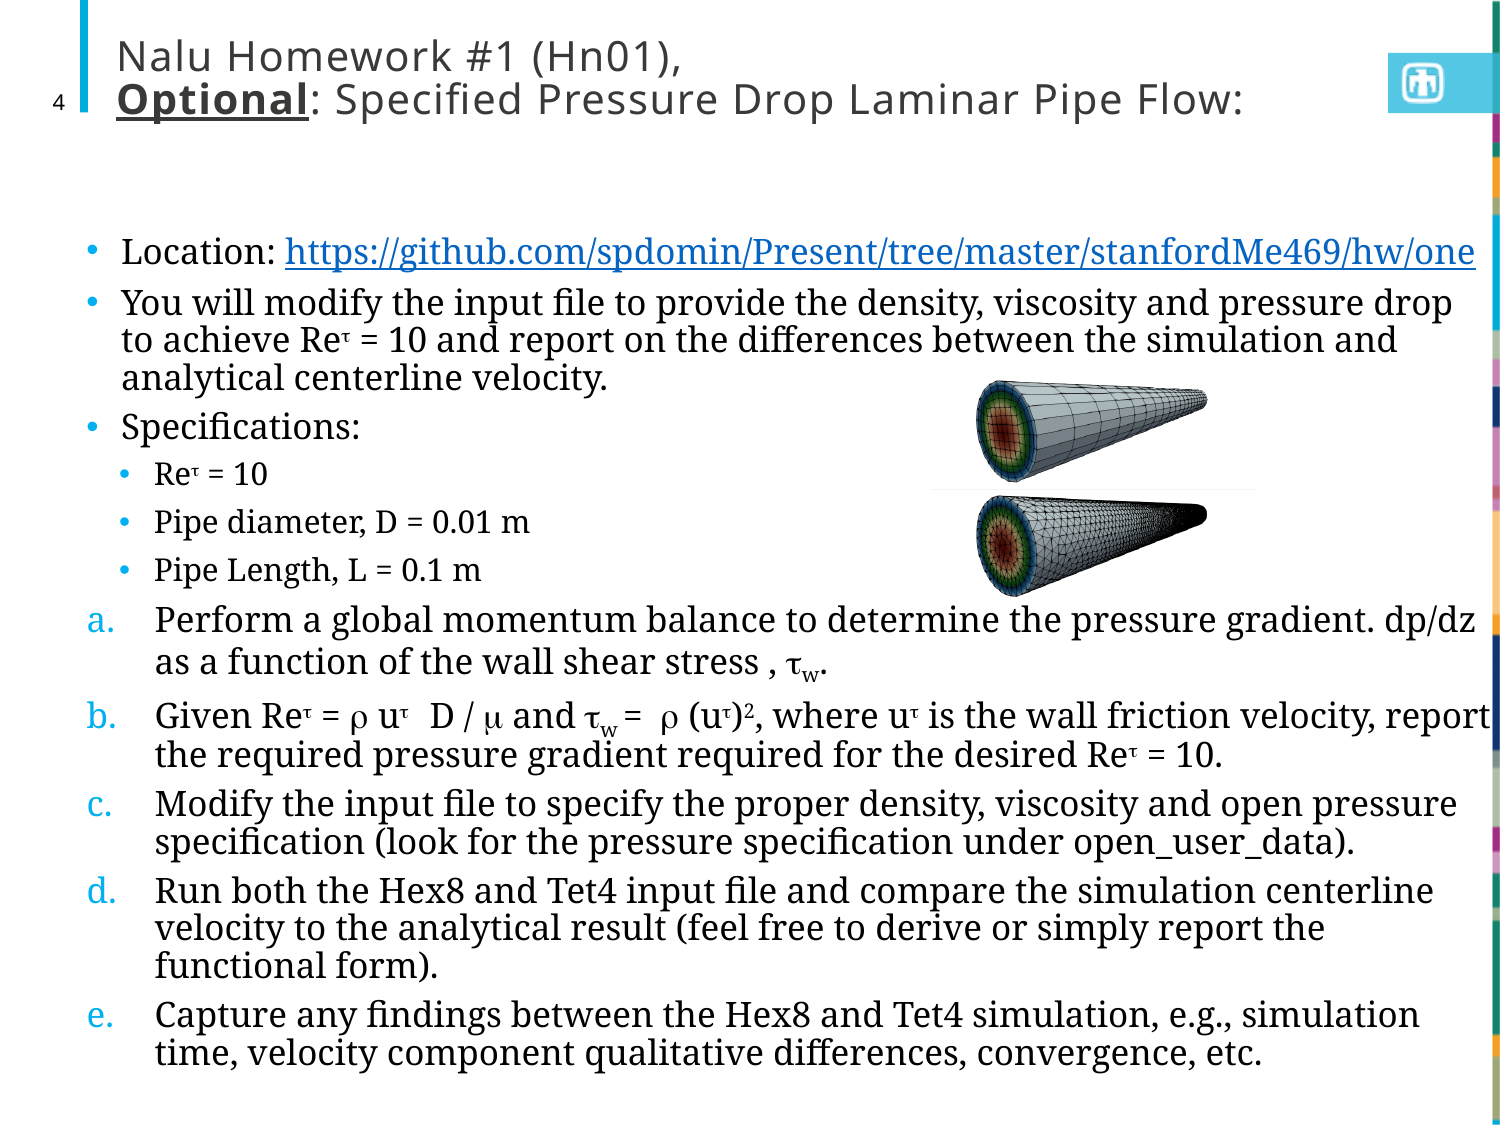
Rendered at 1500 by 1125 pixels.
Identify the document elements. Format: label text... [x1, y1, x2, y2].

picture [931, 375, 1256, 605]
slide_number 4 [7, 73, 80, 133]
text_box Location: https://github.com/spdomin/Present/tree/master/stanfordMe469/hw/one You will modify the input file to provide the density, viscosity and pressure drop to achieve Ret = 10 and report on the differences between the simulation and analytical centerline velocity. Specifications: Ret = 10 Pipe diameter, D = 0.01 m Pipe Length, L = 0.1 m Perform a global momentum balance to determine the pressure gradient. dp/dz as a function of the wall shear stress , tw. Given Ret = r ut D / m and tw = r (ut)2, where ut is the wall friction velocity, report the required pressure gradient required for the desired Ret = 10. Modify the input file to specify the proper density, viscosity and open pressure specification (look for the pressure specification under open_user_data). Run both the Hex8 and Tet4 input file and compare the simulation centerline velocity to the analytical result (feel free to derive or simply report the functional form). Capture any findings between the Hex8 and Tet4 simulation, e.g., simulation time, velocity component qualitative differences, convergence, etc. [70, 223, 1492, 1125]
picture [1493, 1, 1500, 215]
picture [1493, 330, 1499, 1120]
title Nalu Homework #1 (Hn01), Optional: Specified Pressure Drop Laminar Pipe Flow: [101, 36, 1492, 131]
